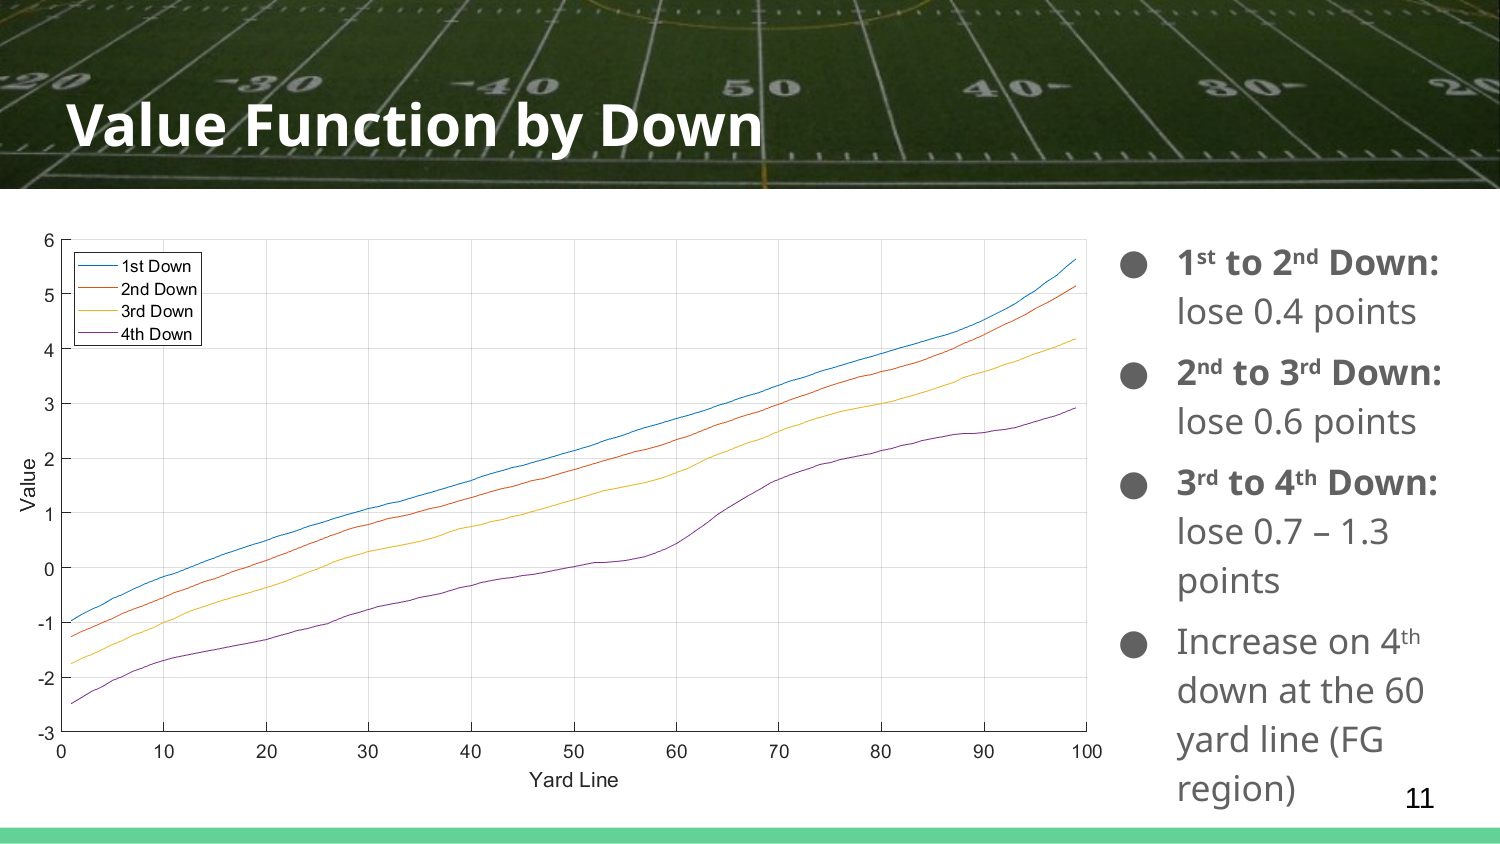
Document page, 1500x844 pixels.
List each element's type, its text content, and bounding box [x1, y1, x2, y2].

text_box 1st to 2nd Down: lose 0.4 points 2nd to 3rd Down: lose 0.6 points 3rd to 4th Down: lose 0.7 – 1.3 points Increase on 4th down at the 60 yard line (FG region) [1086, 226, 1500, 817]
picture [0, 217, 1104, 798]
picture [0, 0, 1500, 190]
slide_number 11 [1389, 764, 1480, 830]
